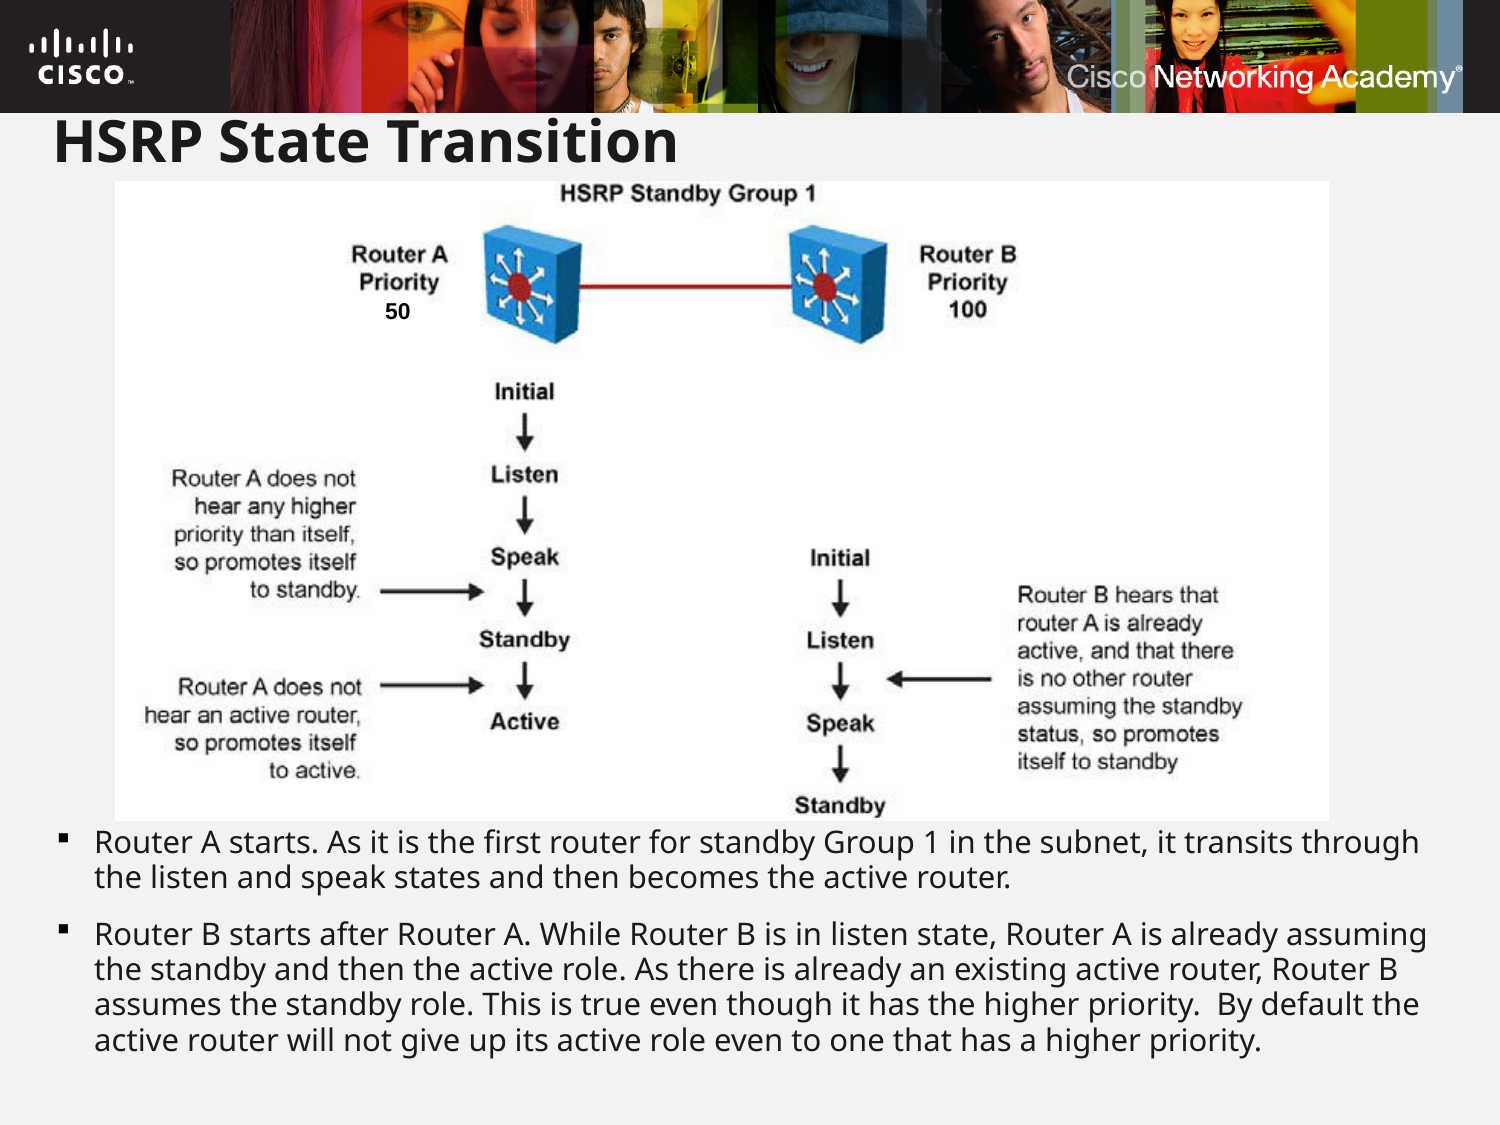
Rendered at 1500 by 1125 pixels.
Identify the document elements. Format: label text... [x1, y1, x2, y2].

title HSRP State Transition [45, 59, 1444, 182]
list Router A starts. As it is the first router for standby Group 1 in the subnet, it transits through the listen and speak states and then becomes the active router. Router B starts after Router A. While Router B is in listen state, Router A is already assuming the standby and then the active role. As there is already an existing active router, Router B assumes the standby role. This is true even though it has the higher priority. By default the active router will not give up its active role even to one that has a higher priority. [49, 818, 1447, 1071]
picture [114, 181, 1330, 822]
picture [0, 0, 1500, 113]
